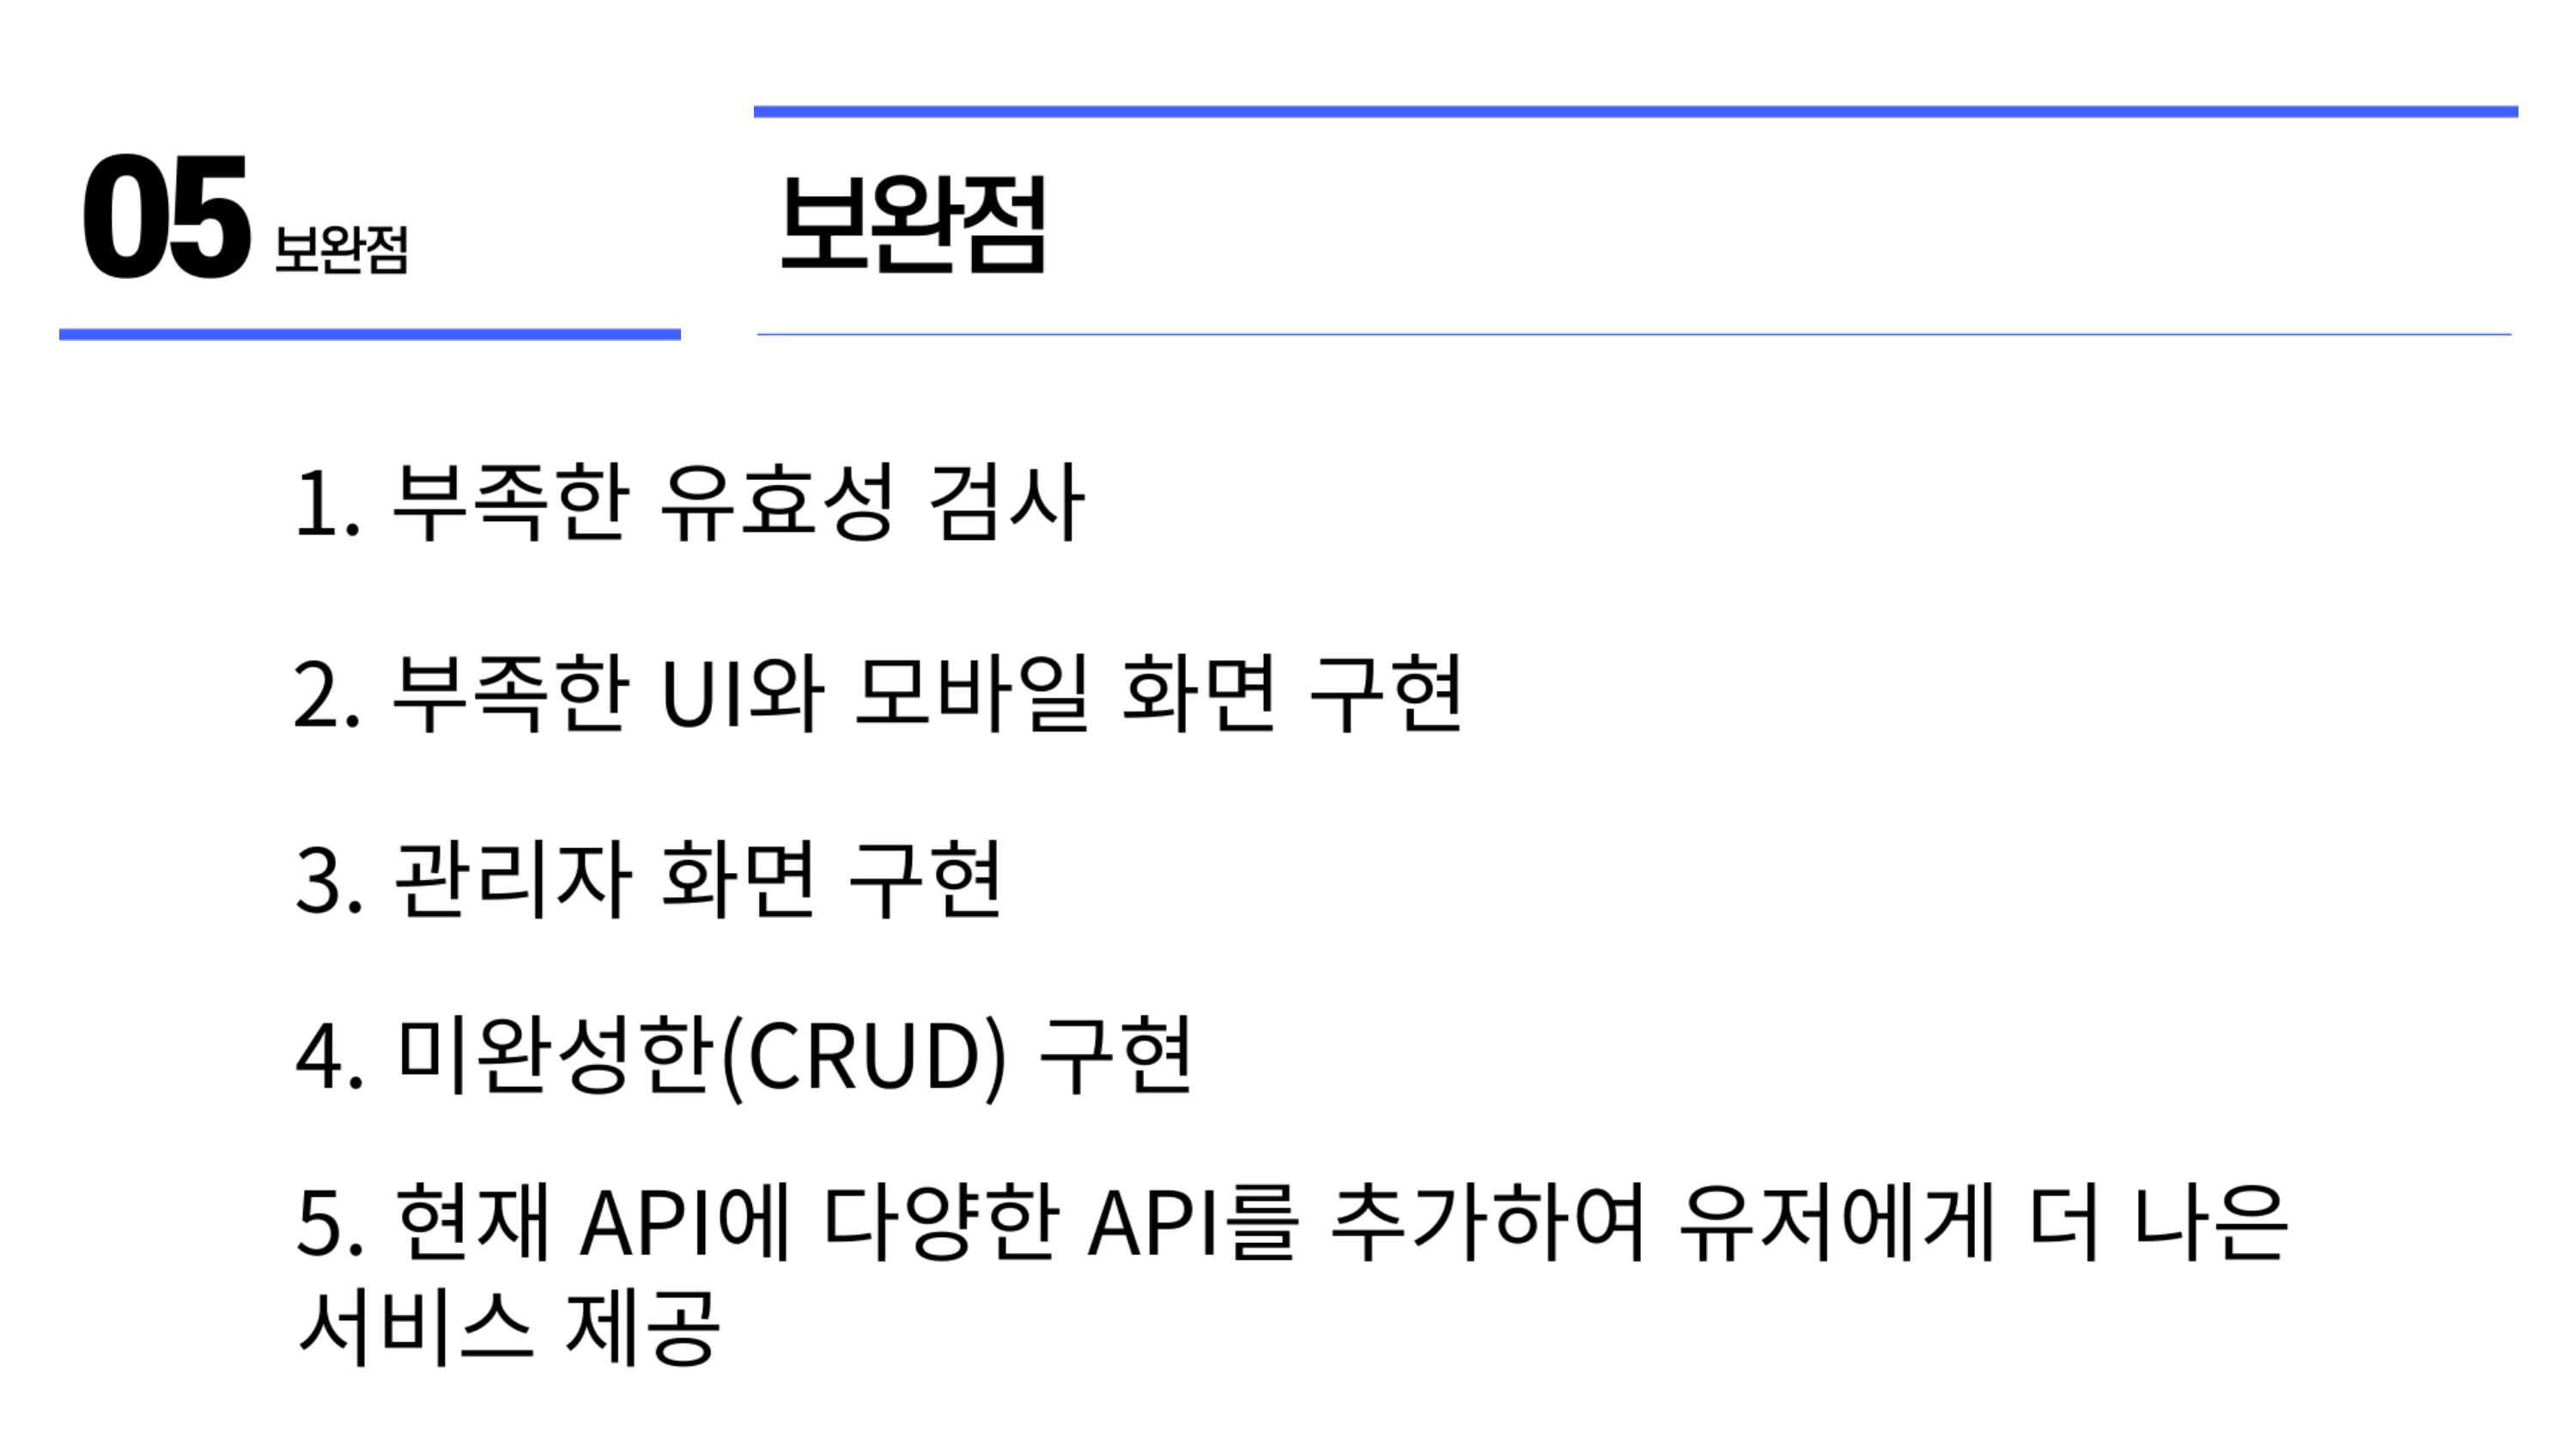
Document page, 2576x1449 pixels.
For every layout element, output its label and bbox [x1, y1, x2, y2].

text_box [756, 331, 2512, 338]
picture [56, 87, 431, 348]
text_box [59, 312, 681, 358]
picture [278, 616, 1500, 773]
text_box [754, 89, 2519, 135]
picture [758, 135, 1093, 322]
picture [278, 425, 1126, 582]
picture [282, 978, 2328, 1408]
picture [281, 803, 1040, 961]
